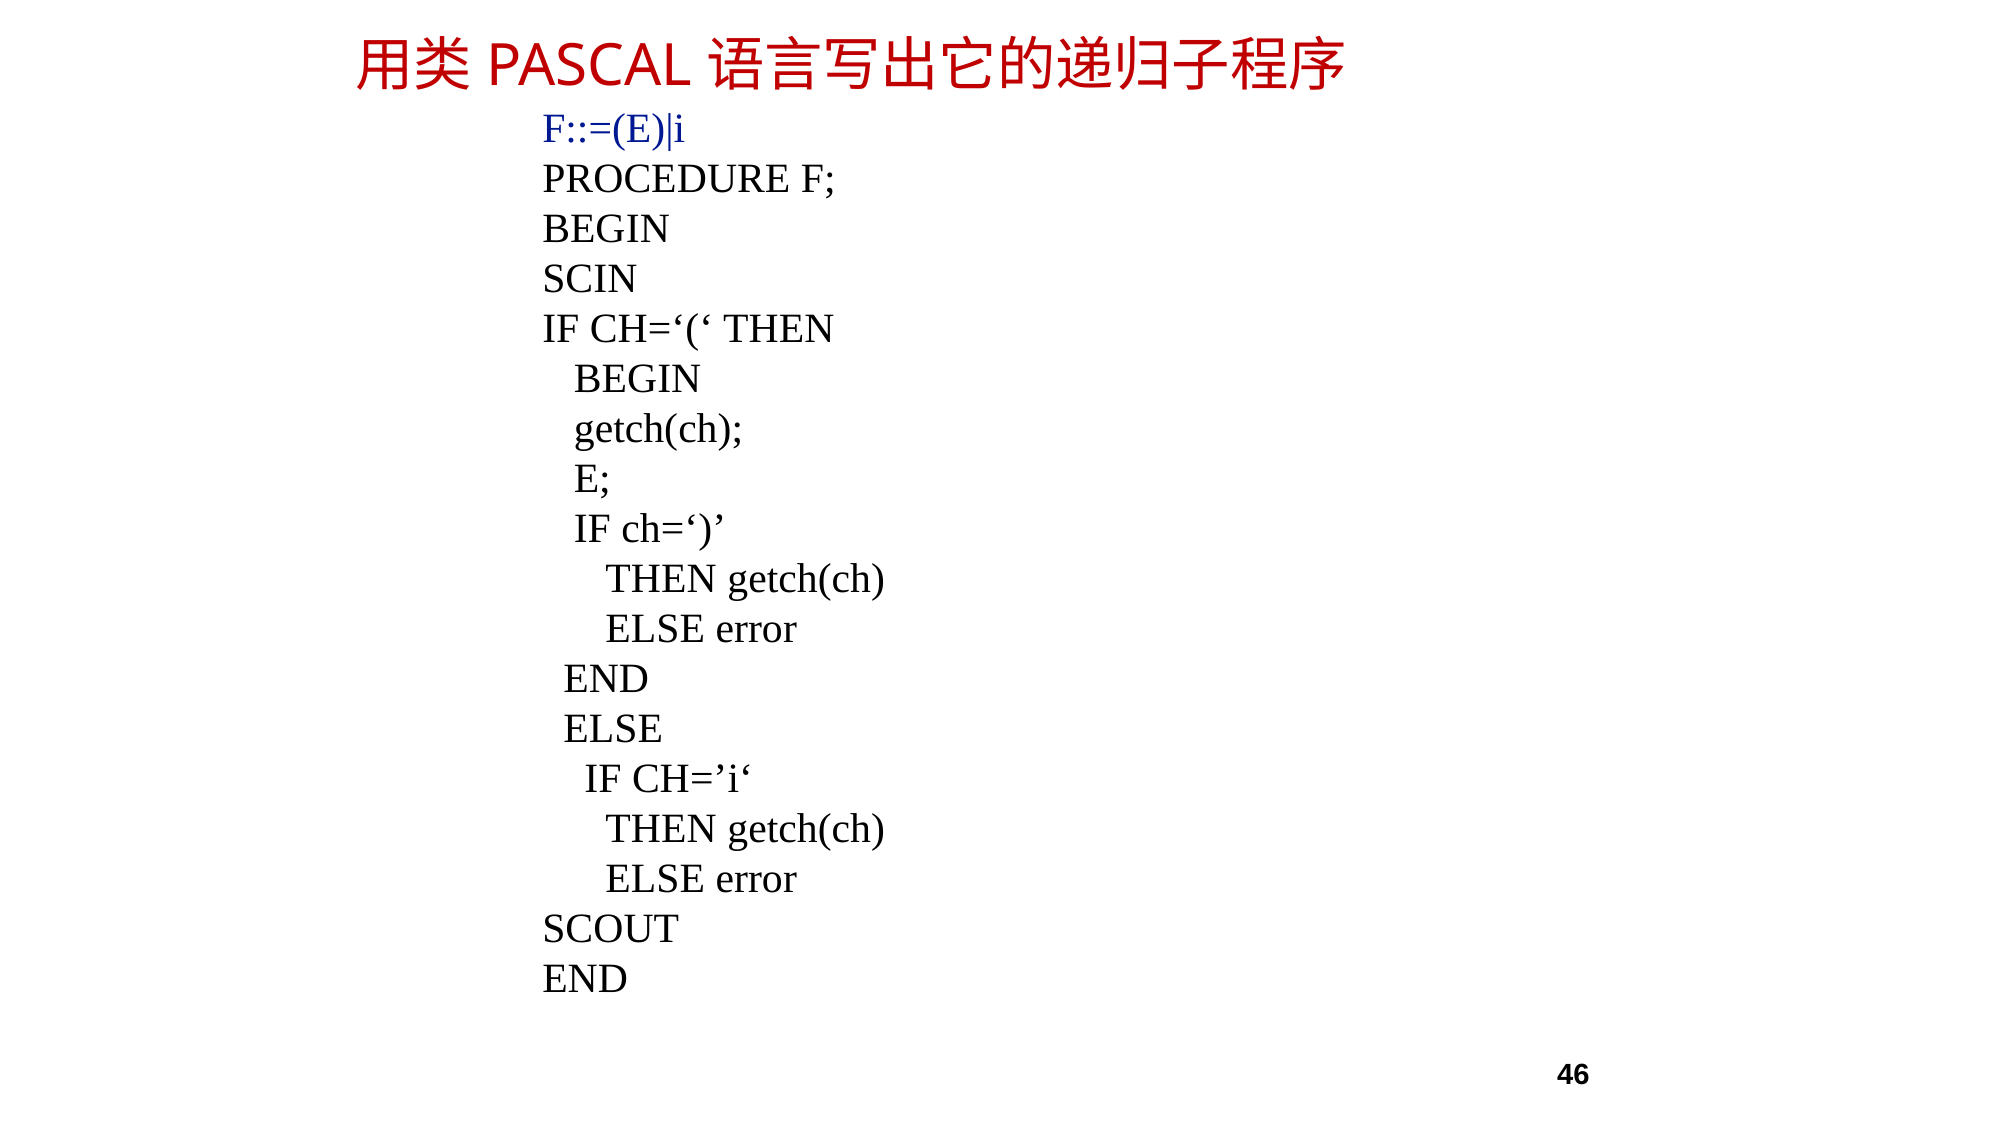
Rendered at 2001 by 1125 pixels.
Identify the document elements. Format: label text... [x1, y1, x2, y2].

slide_number 46 [1407, 1042, 1605, 1103]
text_box F::=(E)|i PROCEDURE F; BEGIN SCIN IF CH=‘(‘ THEN BEGIN getch(ch); E; IF ch=‘)’ THEN getch(ch) ELSE error END ELSE IF CH=’i‘ THEN getch(ch) ELSE error SCOUT END [527, 93, 1278, 1009]
title 用类PASCAL语言写出它的递归子程序 [340, 24, 1465, 109]
